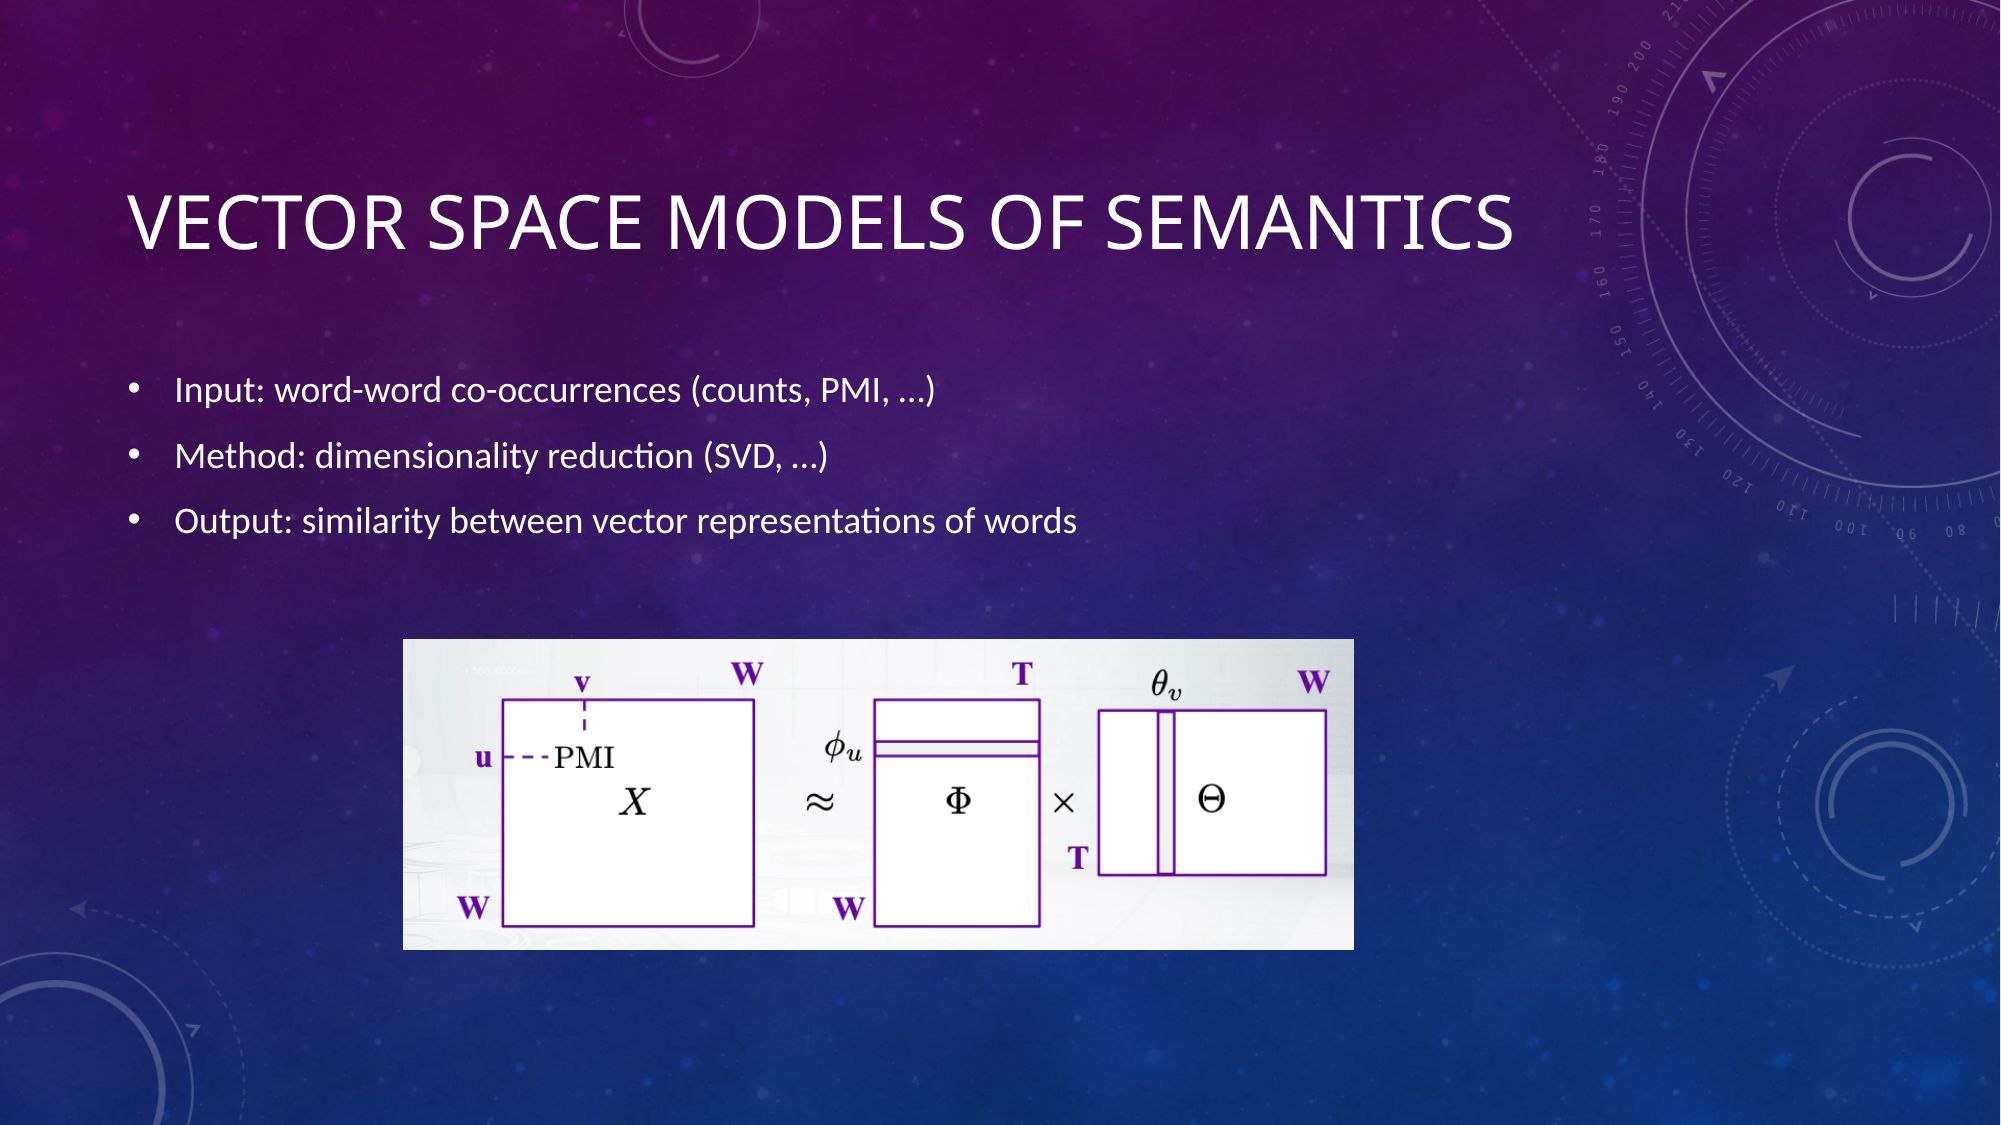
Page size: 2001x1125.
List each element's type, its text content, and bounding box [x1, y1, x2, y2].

picture [0, 0, 2001, 1125]
title Vector Space Models of Semantics [112, 99, 1775, 339]
list Input: word-word co-occurrences (counts, PMI, …) Method: dimensionality reduction (SVD, …) Output: similarity between vector representations of words [112, 351, 1775, 950]
